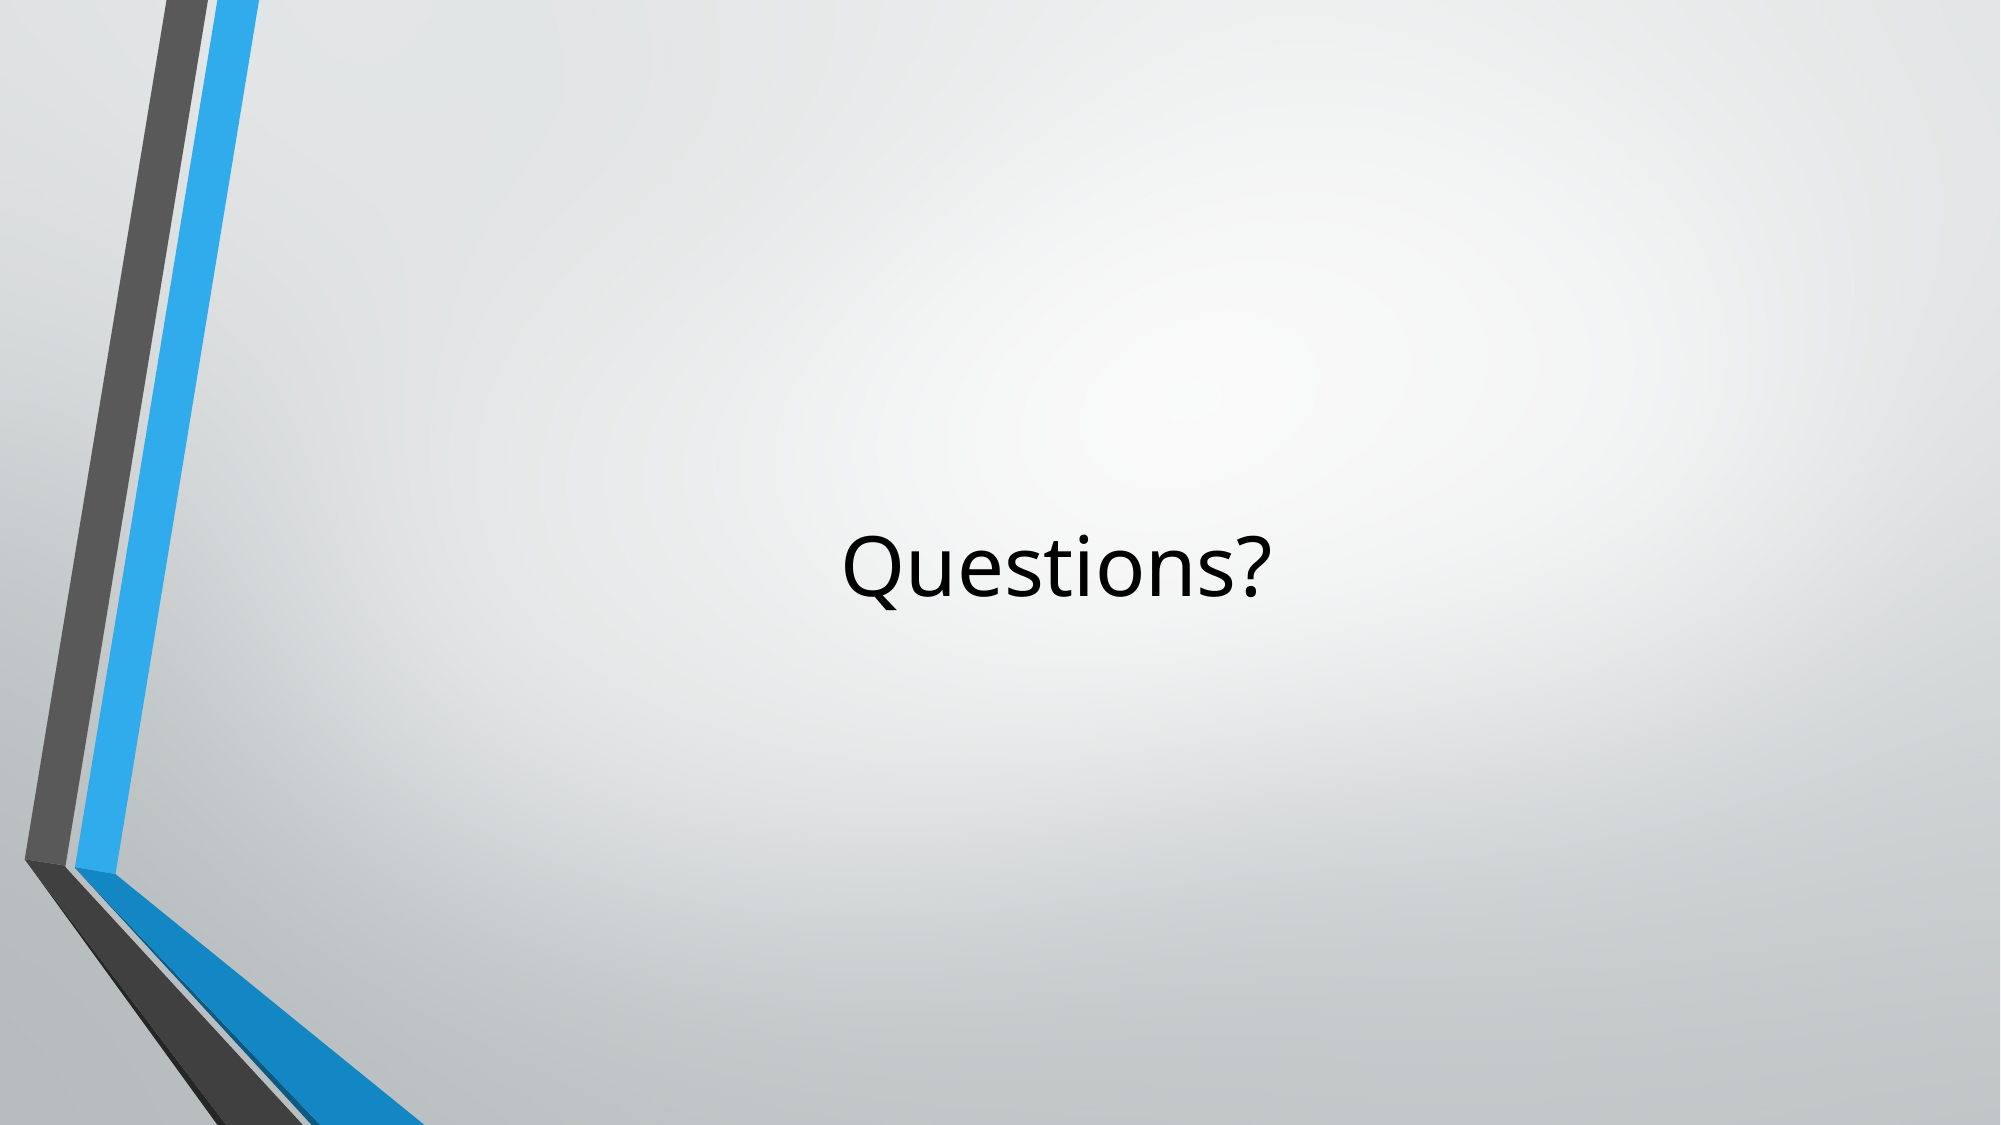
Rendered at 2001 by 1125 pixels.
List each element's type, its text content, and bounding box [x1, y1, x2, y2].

title Questions? [235, 419, 1879, 707]
